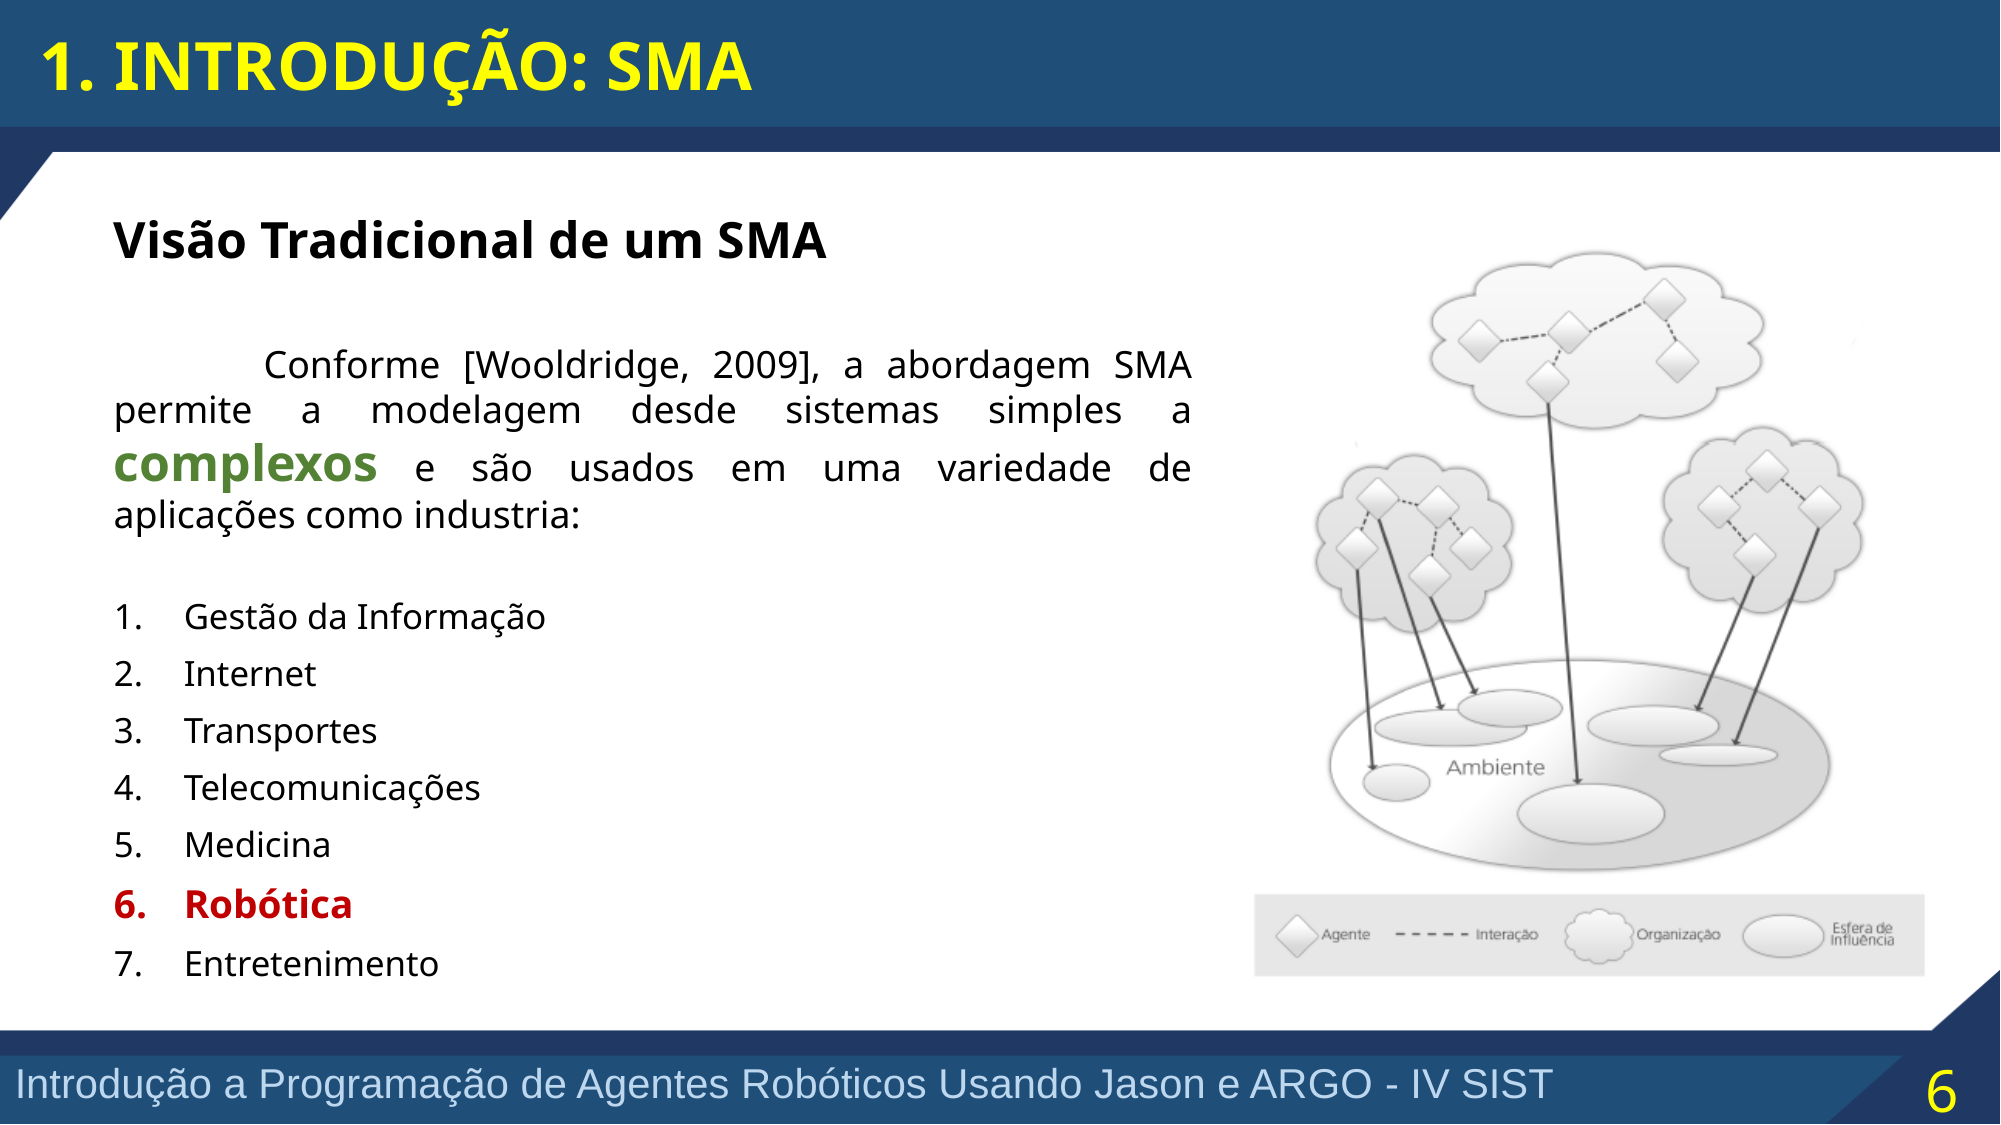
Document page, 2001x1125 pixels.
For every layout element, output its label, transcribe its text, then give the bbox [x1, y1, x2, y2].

text_box Conforme [Wooldridge, 2009], a abordagem SMA permite a modelagem desde sistemas simples a complexos e são usados em uma variedade de aplicações como industria: [98, 333, 1208, 544]
text_box Visão Tradicional de um SMA [98, 201, 1375, 277]
text_box Gestão da Informação Internet Transportes Telecomunicações Medicina Robótica Entretenimento [98, 592, 1154, 994]
picture [0, 0, 2000, 1124]
text_box 1. INTRODUÇÃO: SMA [24, 16, 2000, 112]
